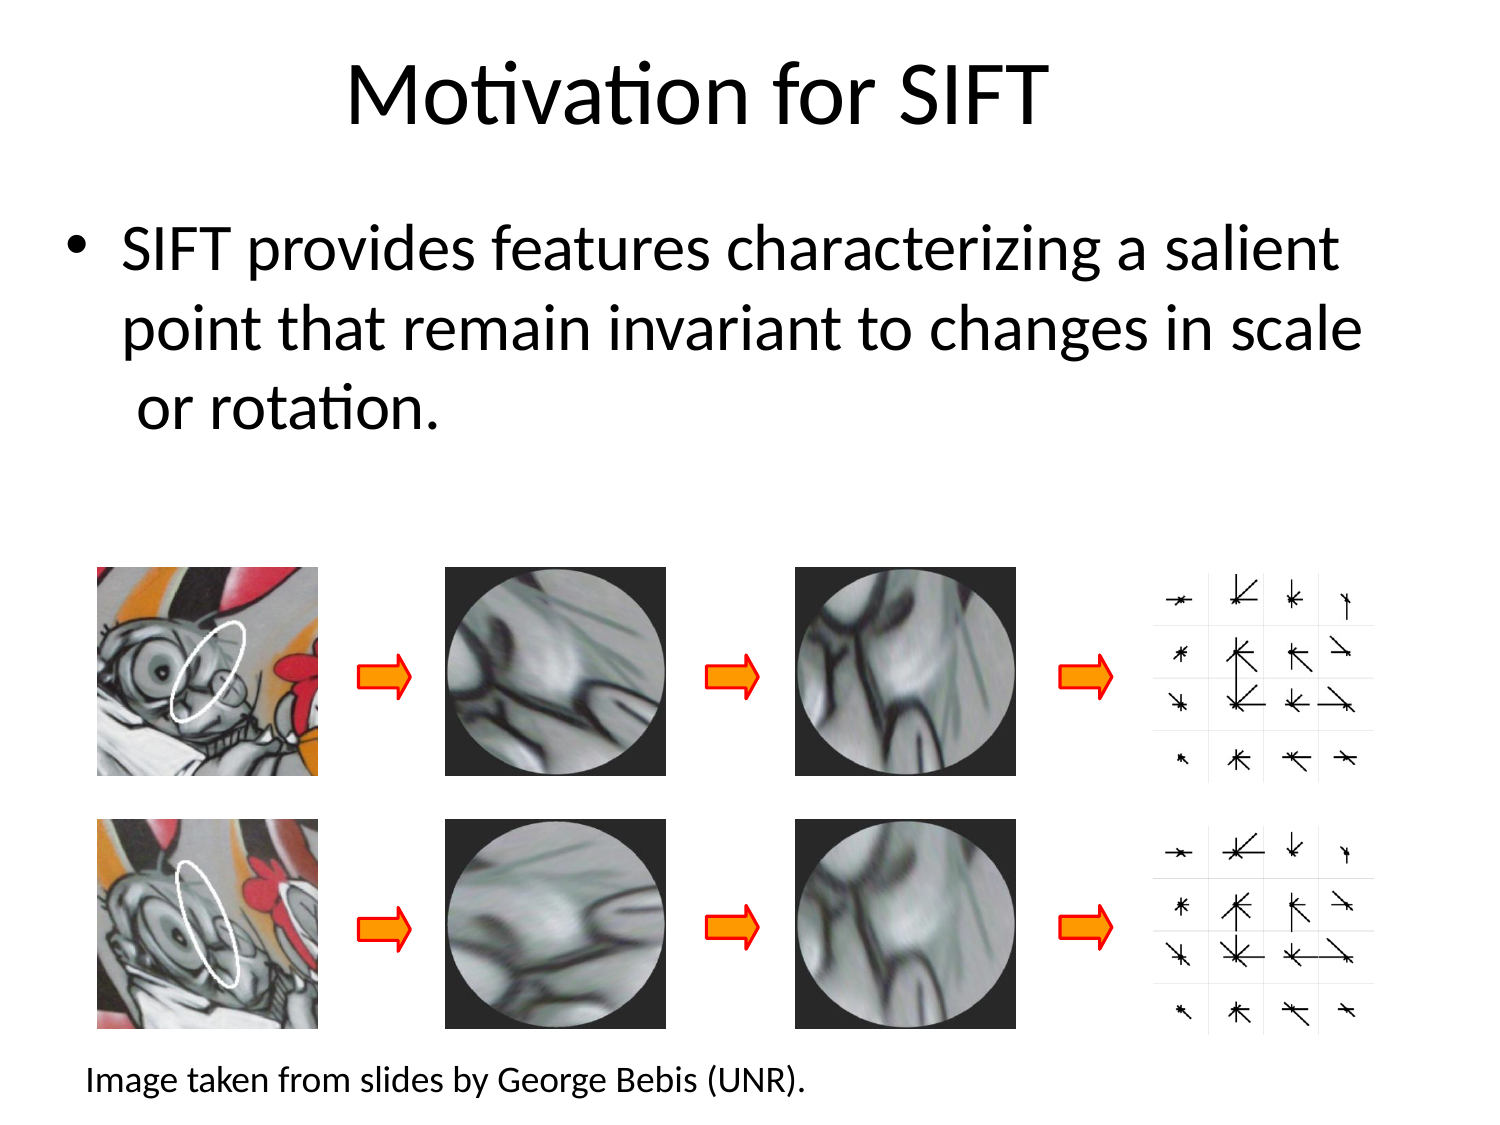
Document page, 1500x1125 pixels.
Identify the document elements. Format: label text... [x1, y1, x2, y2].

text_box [704, 653, 761, 701]
picture [96, 566, 318, 776]
picture [444, 566, 666, 776]
picture [795, 819, 1016, 1029]
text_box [1058, 903, 1114, 952]
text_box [356, 905, 413, 954]
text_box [704, 903, 761, 952]
picture [96, 819, 318, 1029]
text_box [356, 653, 413, 701]
title Motivation for SIFT [342, 30, 1057, 201]
picture [1153, 573, 1375, 783]
picture [1153, 825, 1375, 1035]
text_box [1058, 653, 1114, 701]
text_box Image taken from slides by George Bebis (UNR). [83, 1053, 814, 1101]
picture [795, 566, 1016, 776]
text_box SIFT provides features characterizing a salient point that remain invariant to changes in scale or rotation. [62, 201, 1375, 444]
picture [444, 819, 666, 1029]
